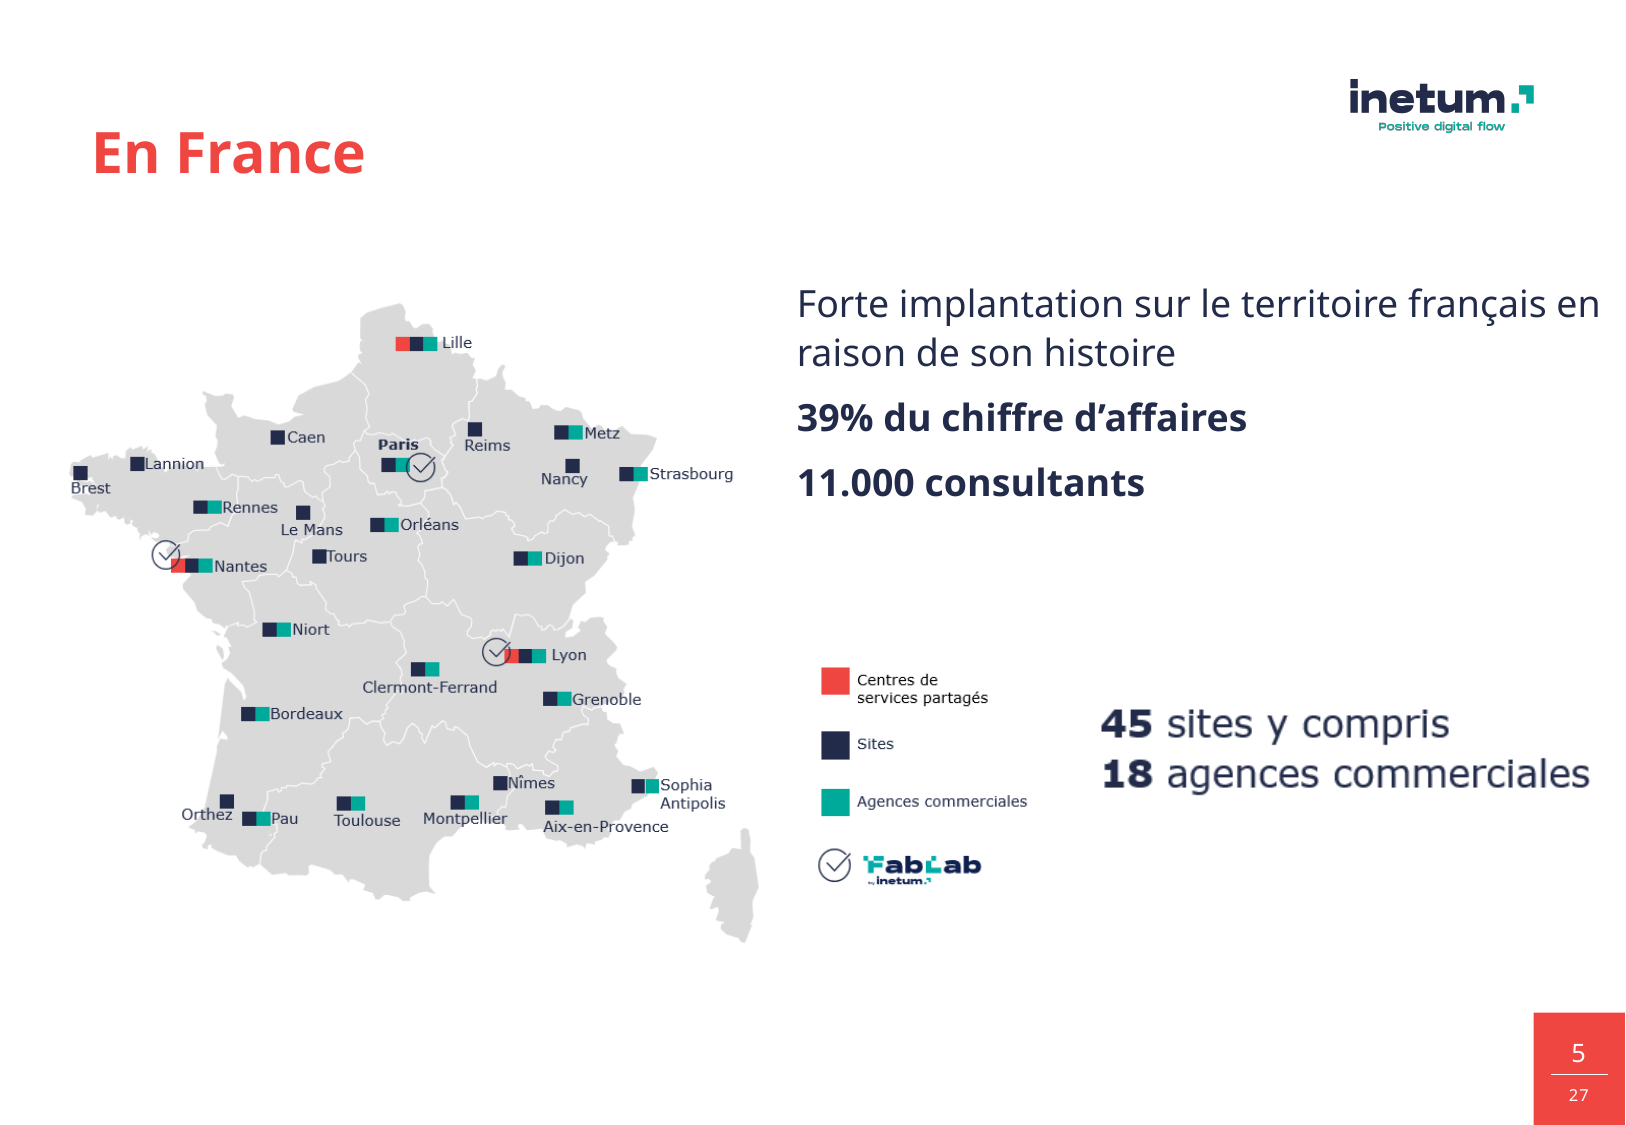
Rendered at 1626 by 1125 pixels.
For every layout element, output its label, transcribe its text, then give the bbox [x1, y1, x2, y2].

picture [1093, 698, 1600, 807]
picture [50, 284, 781, 953]
picture [811, 656, 1042, 904]
picture [1350, 79, 1534, 133]
title En France [90, 114, 1331, 187]
list Forte implantation sur le territoire français en raison de son histoire 39% du chiffre d’affaires 11.000 consultants [796, 257, 1613, 563]
